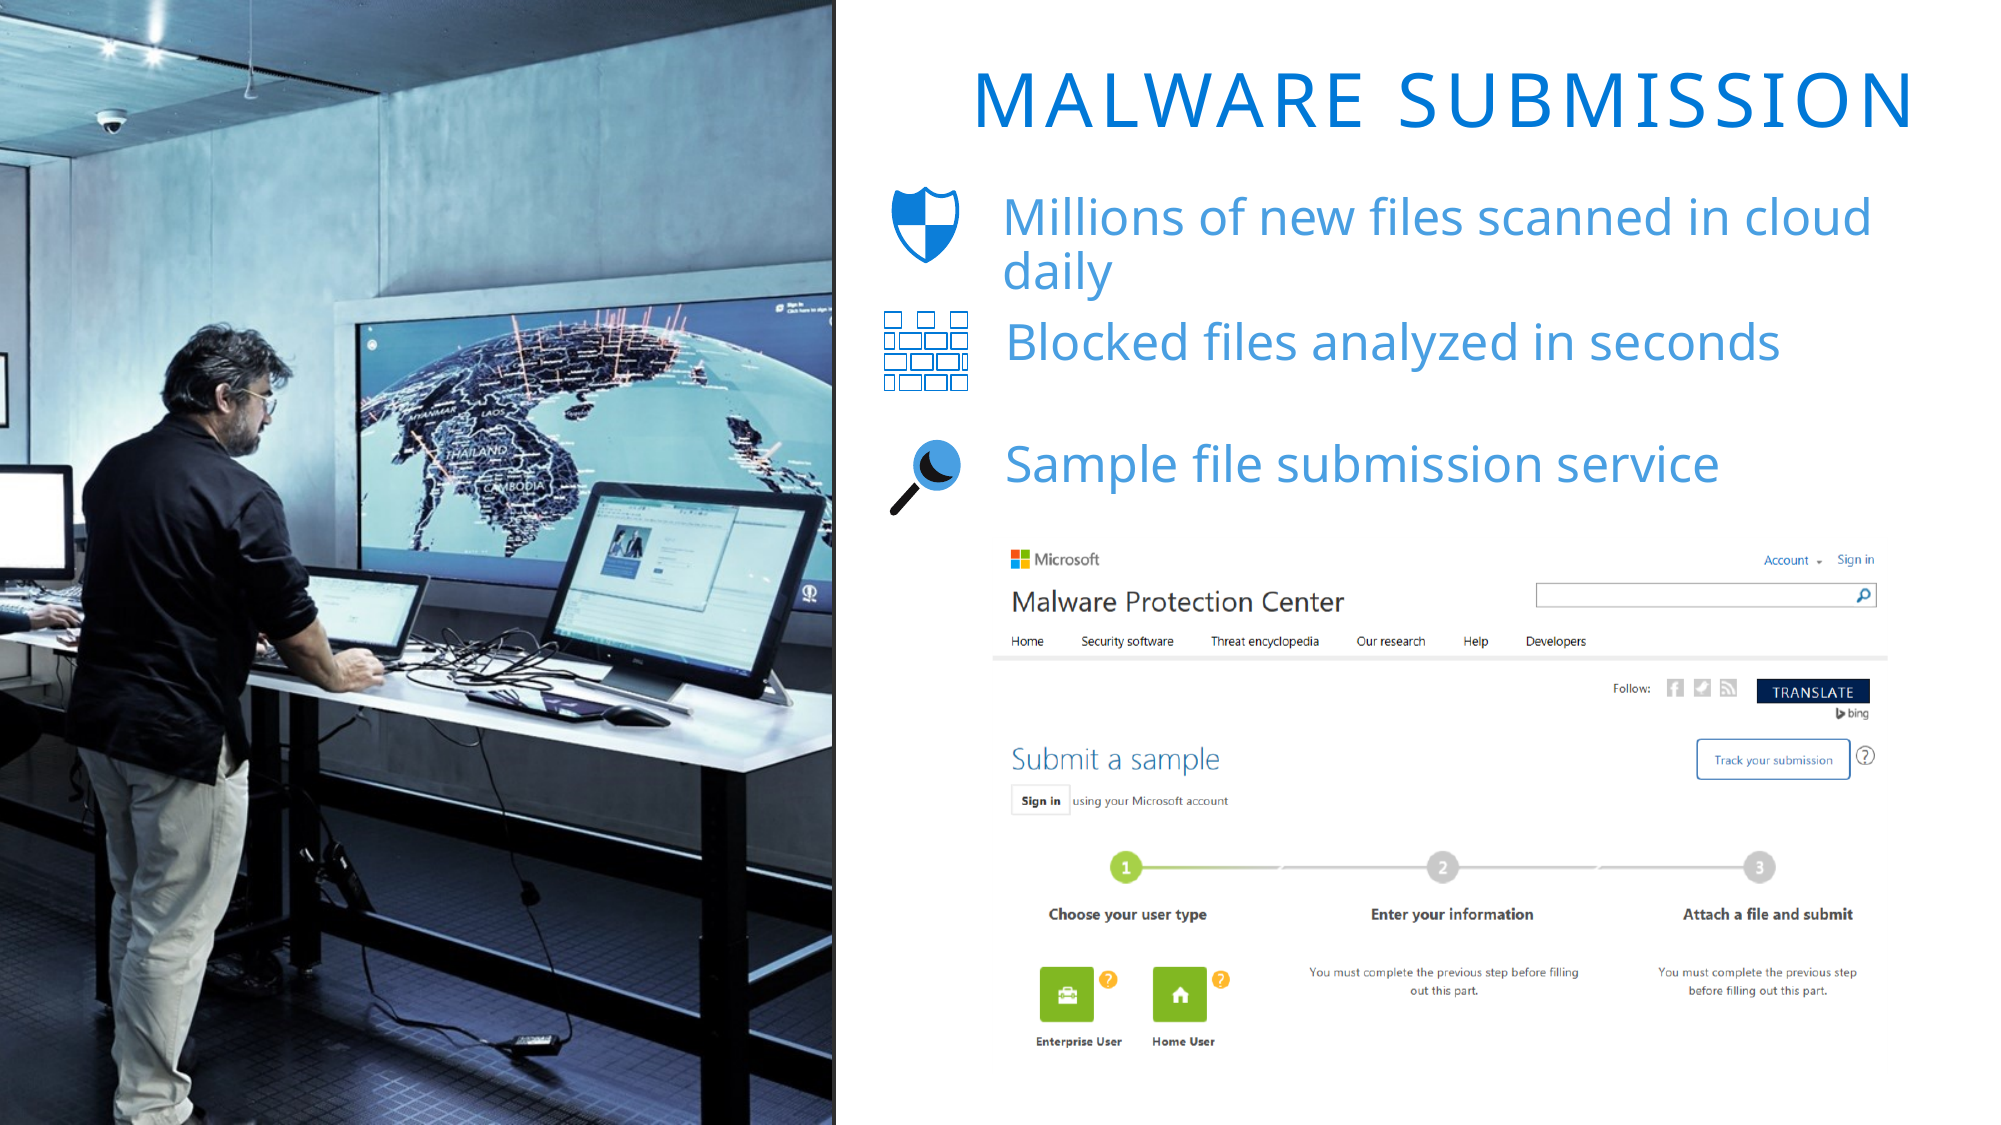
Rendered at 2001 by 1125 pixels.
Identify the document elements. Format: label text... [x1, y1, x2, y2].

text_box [889, 415, 1906, 519]
picture [0, 0, 833, 1125]
picture [992, 537, 1888, 1074]
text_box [884, 292, 1983, 396]
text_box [884, 168, 1980, 272]
title Malware Submission [942, 47, 2000, 196]
